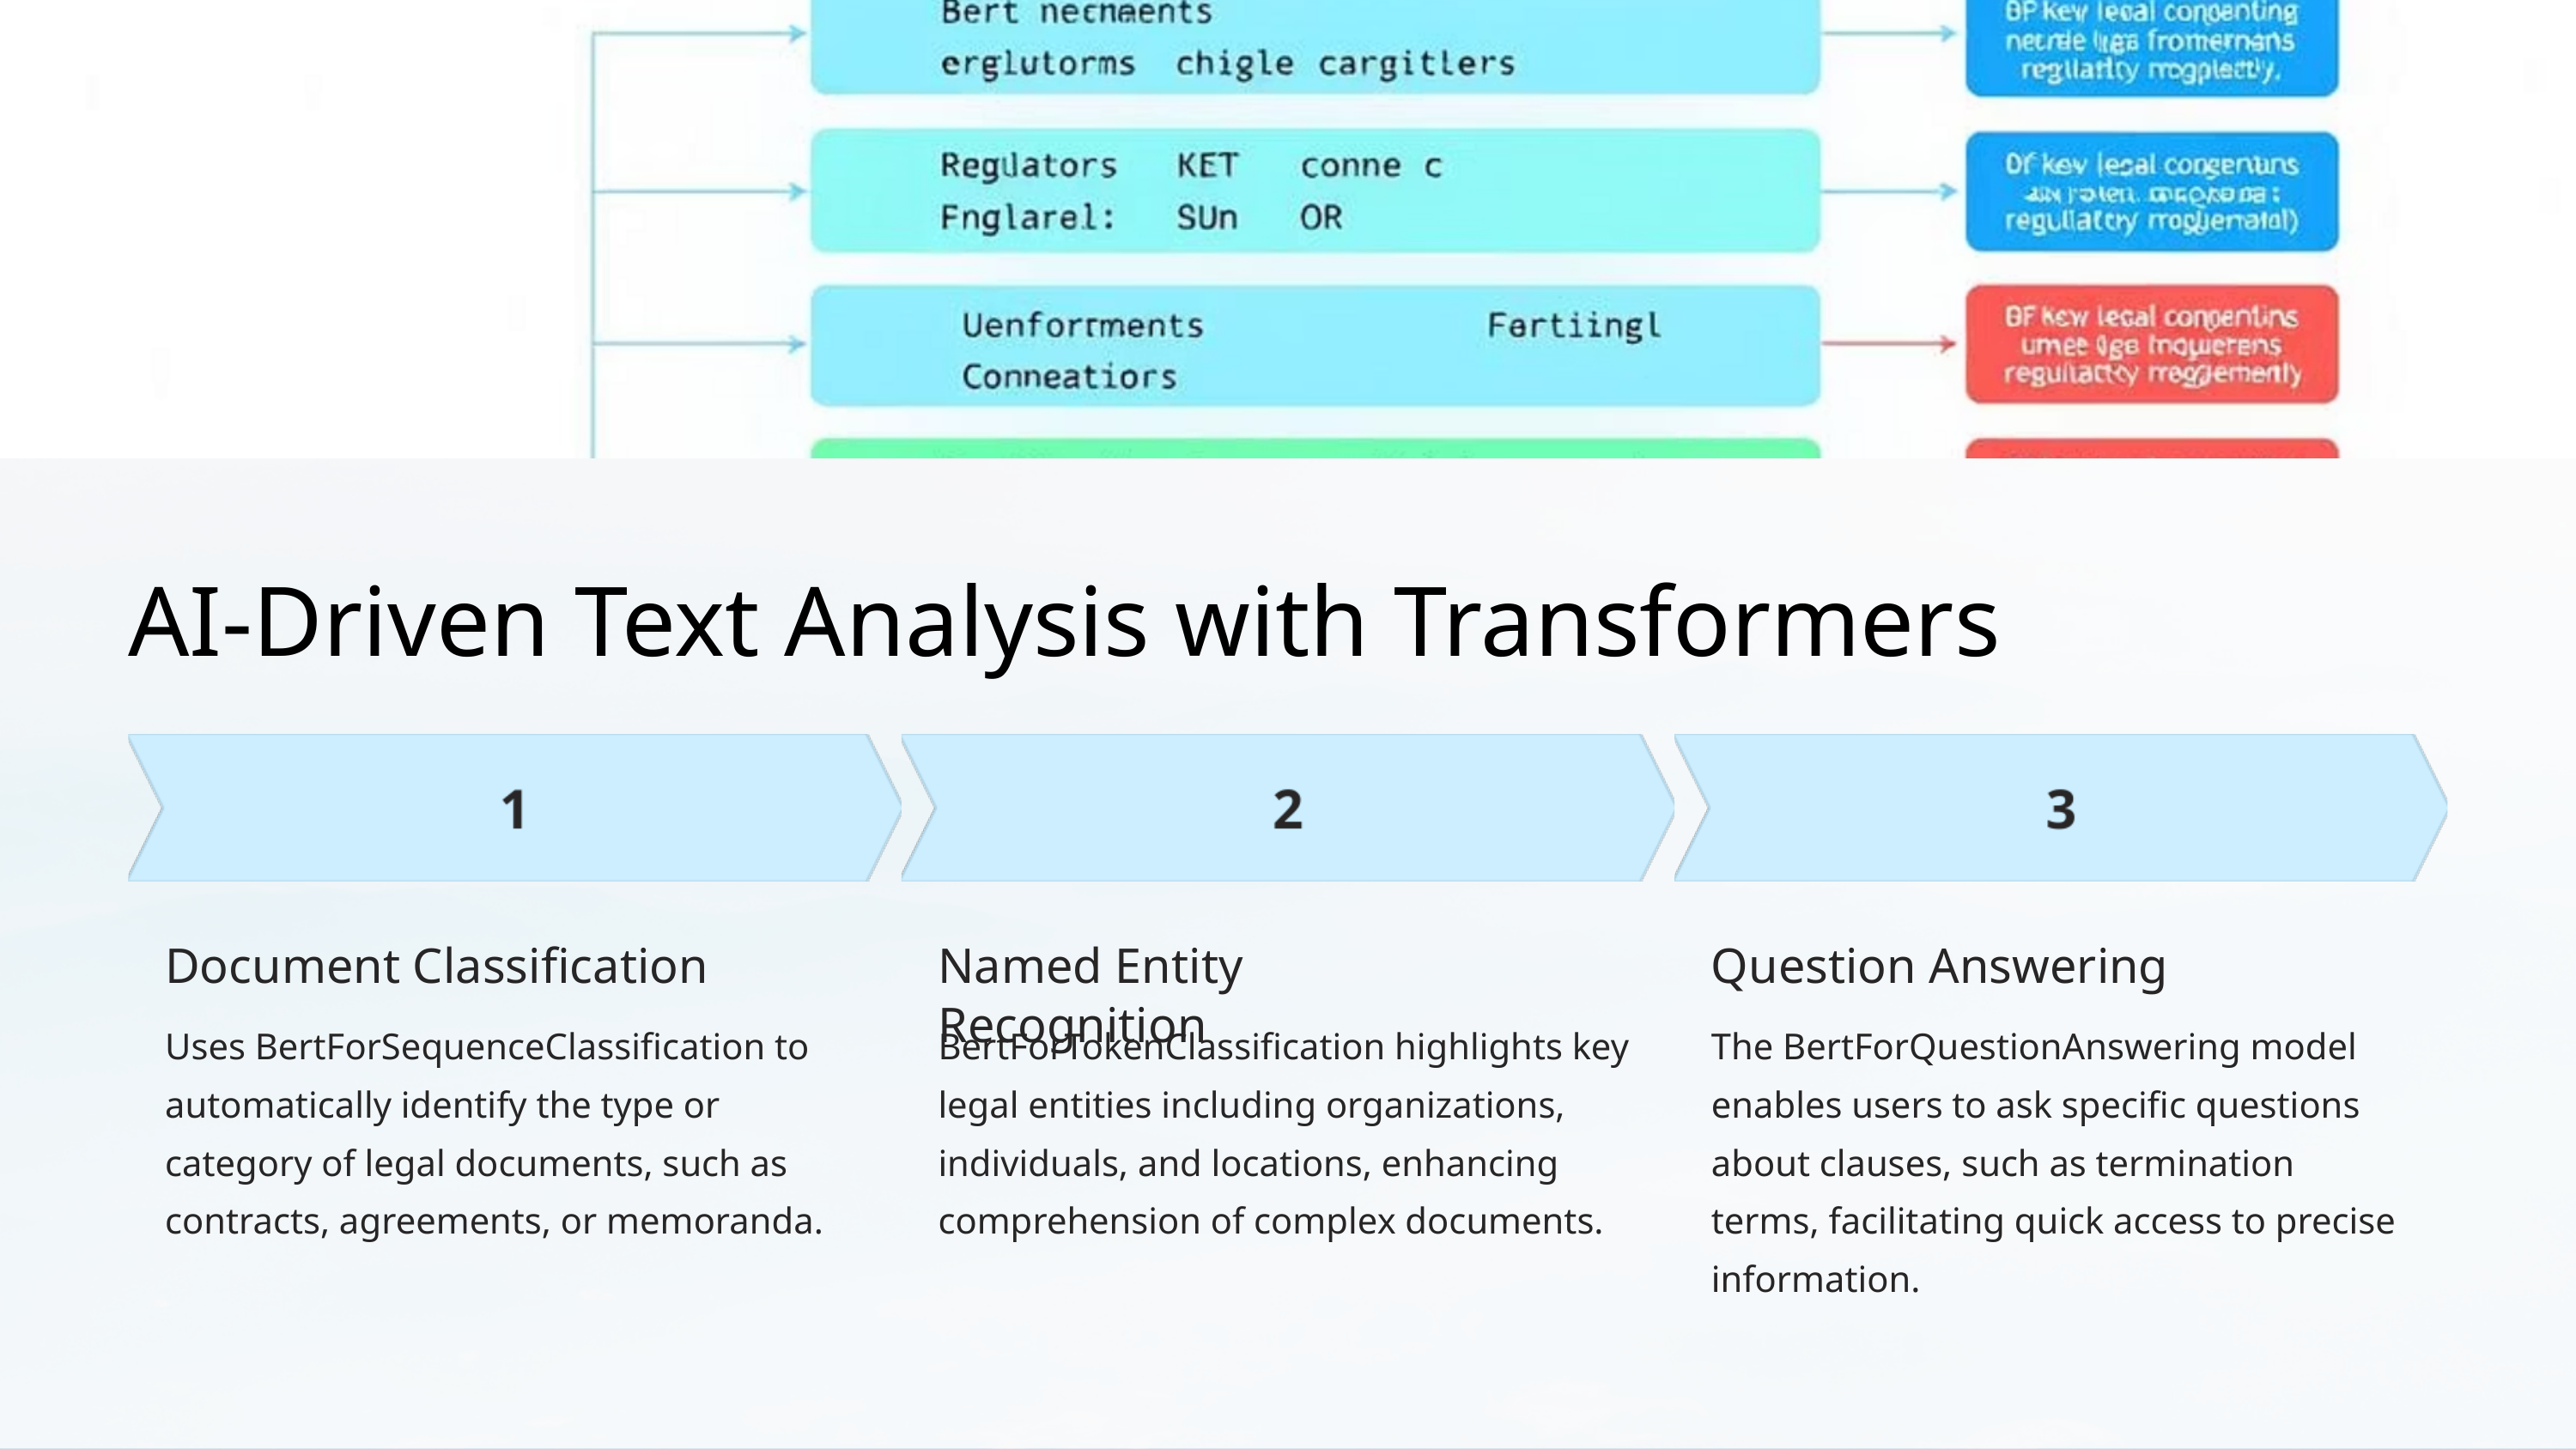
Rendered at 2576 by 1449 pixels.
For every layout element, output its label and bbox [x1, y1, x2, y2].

text_box [938, 935, 1521, 997]
text_box [0, 0, 2576, 1449]
text_box [938, 1017, 1638, 1312]
text_box [128, 558, 2014, 680]
text_box [164, 1017, 866, 1253]
text_box [164, 935, 711, 997]
text_box [1710, 935, 2193, 997]
text_box [1710, 1017, 2411, 1312]
